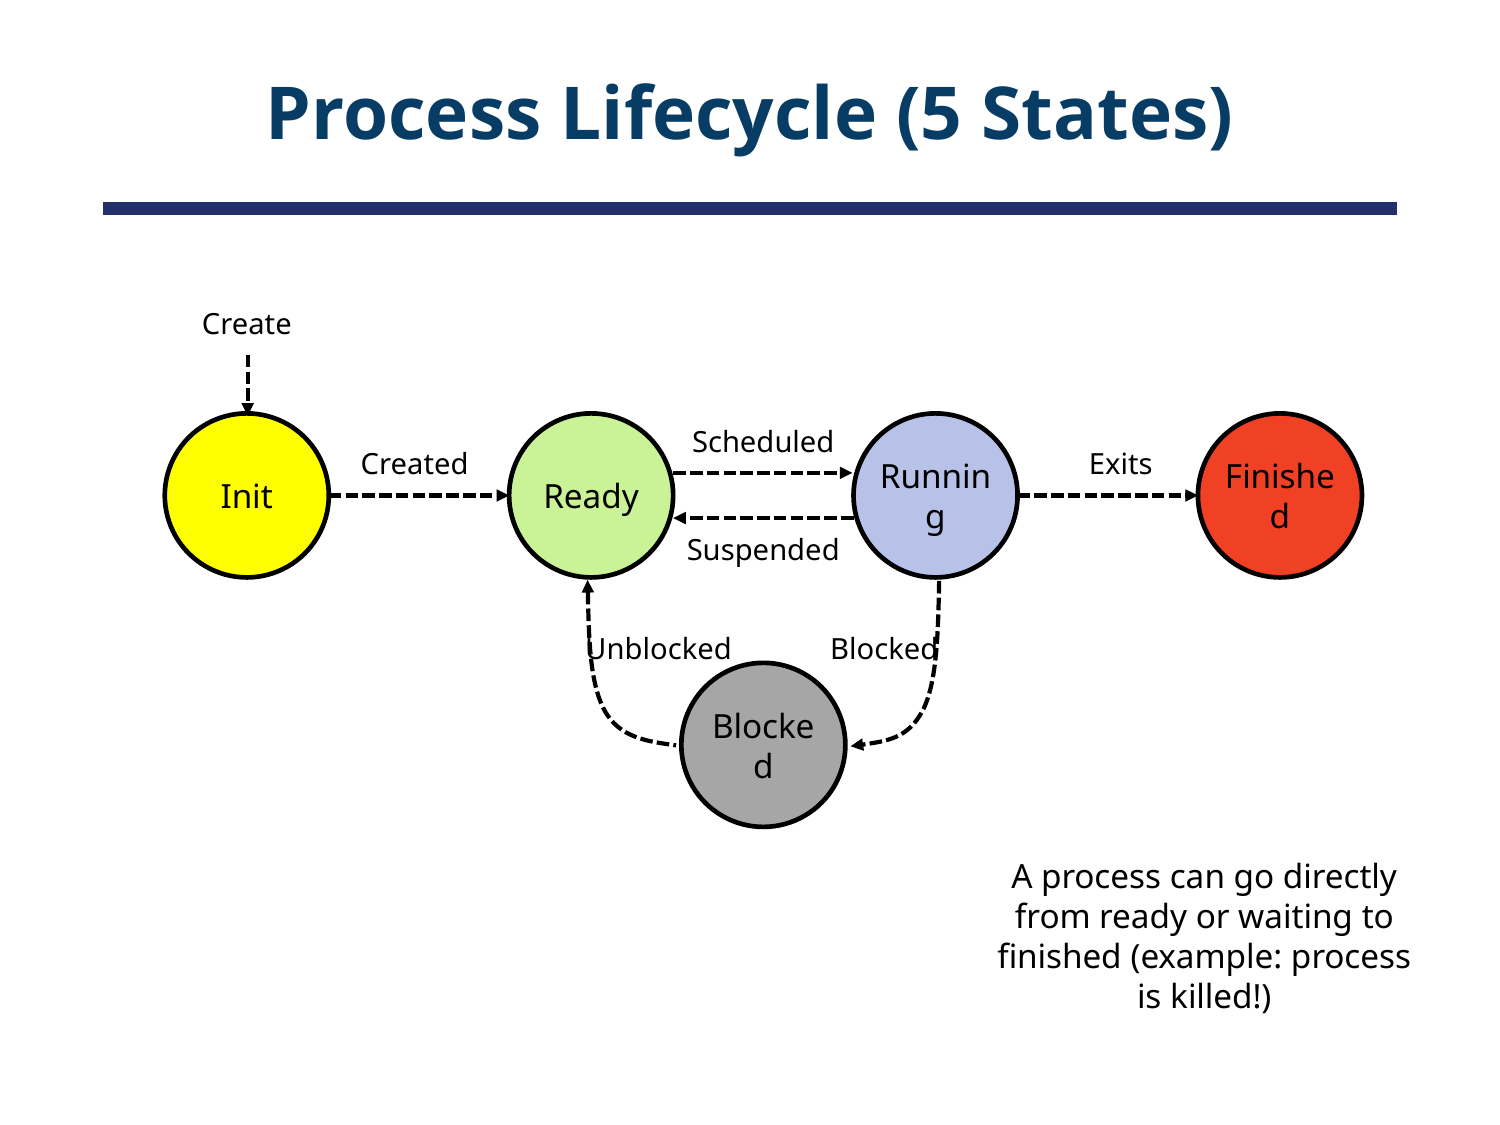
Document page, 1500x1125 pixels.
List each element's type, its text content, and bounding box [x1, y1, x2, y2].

text_box A process can go directly from ready or waiting to finished (example: process is killed!) [968, 847, 1441, 1023]
title Process Lifecycle (5 States) [103, 34, 1397, 197]
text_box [164, 297, 1363, 827]
